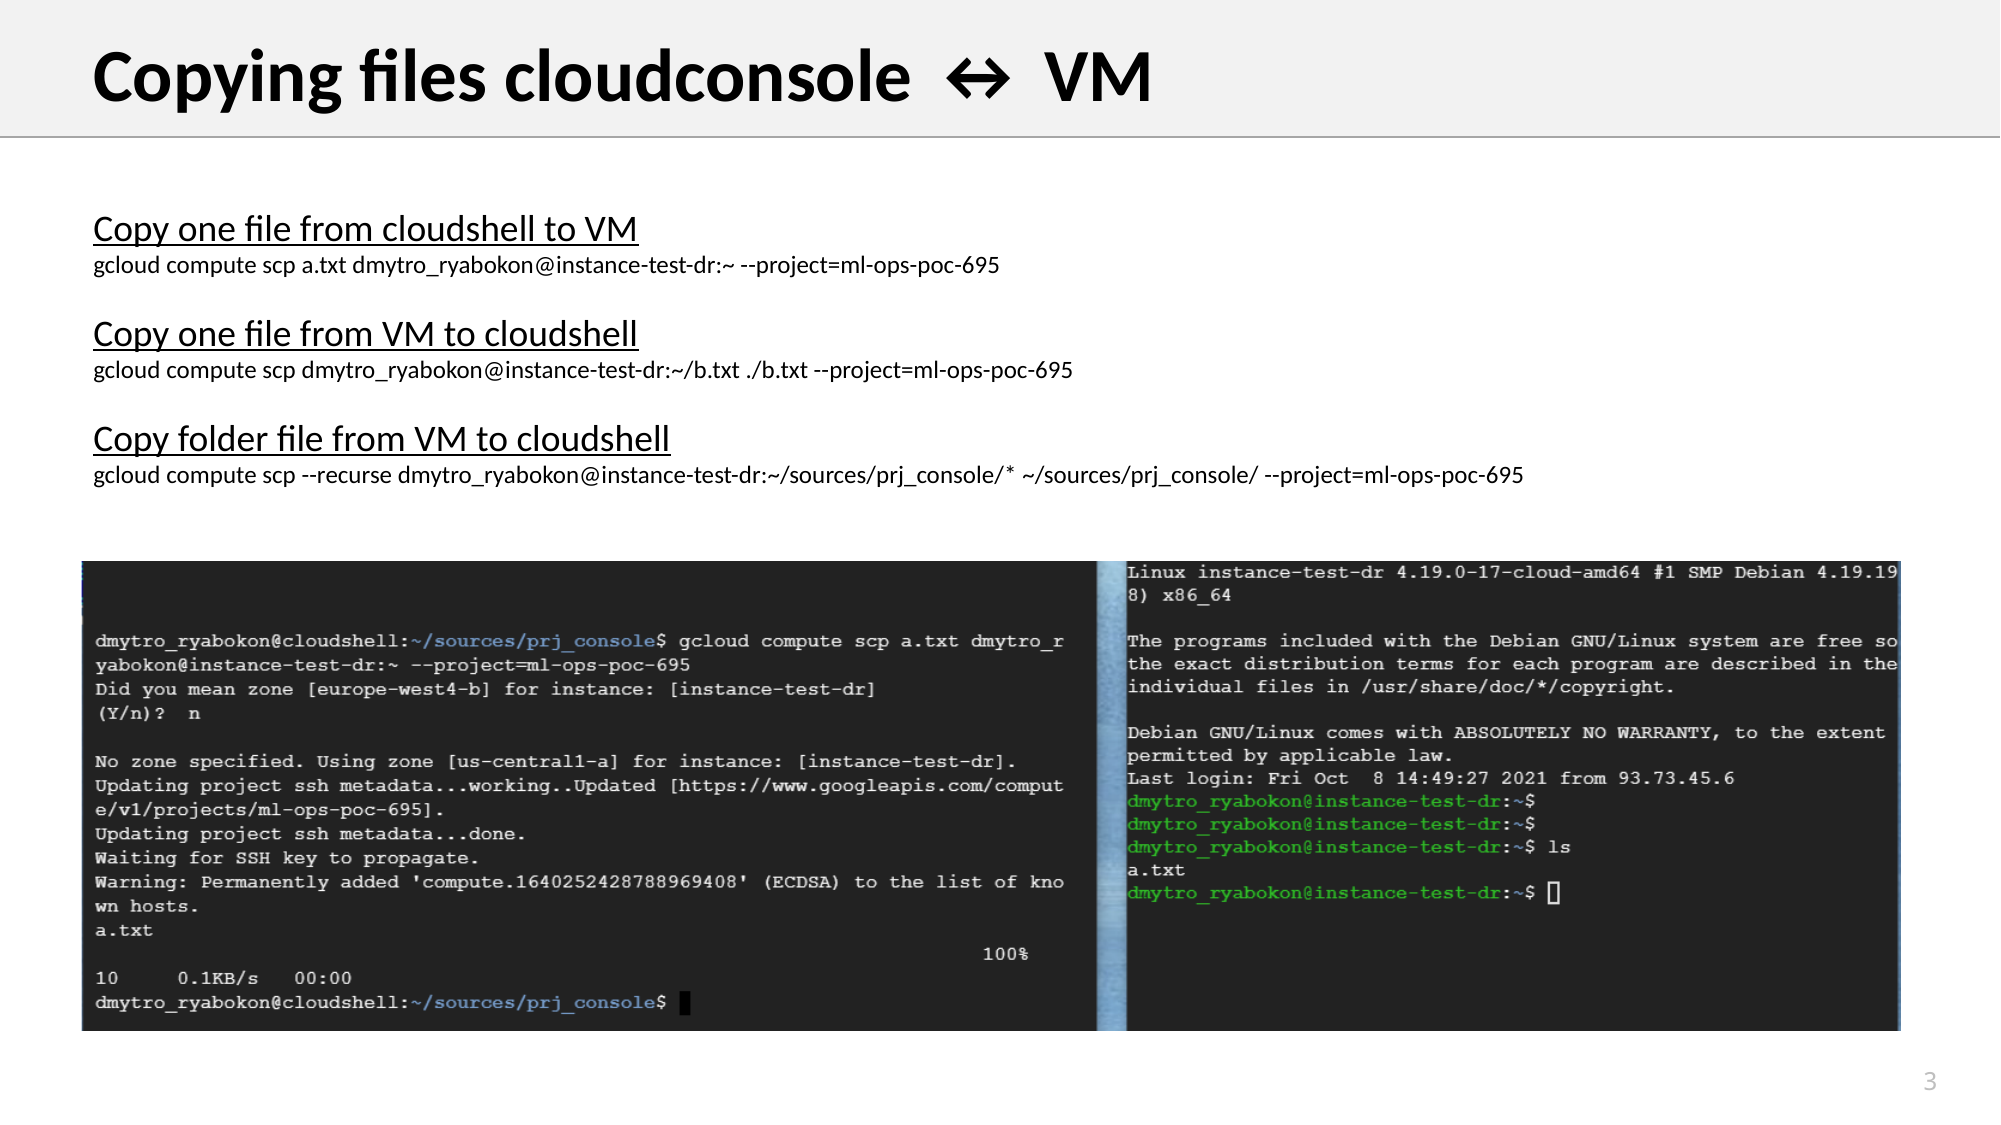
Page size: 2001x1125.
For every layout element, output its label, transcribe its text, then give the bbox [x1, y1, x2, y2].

text_box Copy one file from cloudshell to VM gcloud compute scp a.txt dmytro_ryabokon@instance-test-dr:~ --project=ml-ops-poc-695 Copy one file from VM to cloudshell gcloud compute scp dmytro_ryabokon@instance-test-dr:~/b.txt ./b.txt --project=ml-ops-poc-695 Copy folder file from VM to cloudshell gcloud compute scp --recurse dmytro_ryabokon@instance-test-dr:~/sources/prj_console/* ~/sources/prj_console/ --project=ml-ops-poc-695 [78, 196, 1789, 496]
text_box Copying files cloudconsole ↔ VM [78, 19, 1863, 124]
picture [81, 560, 1902, 1031]
